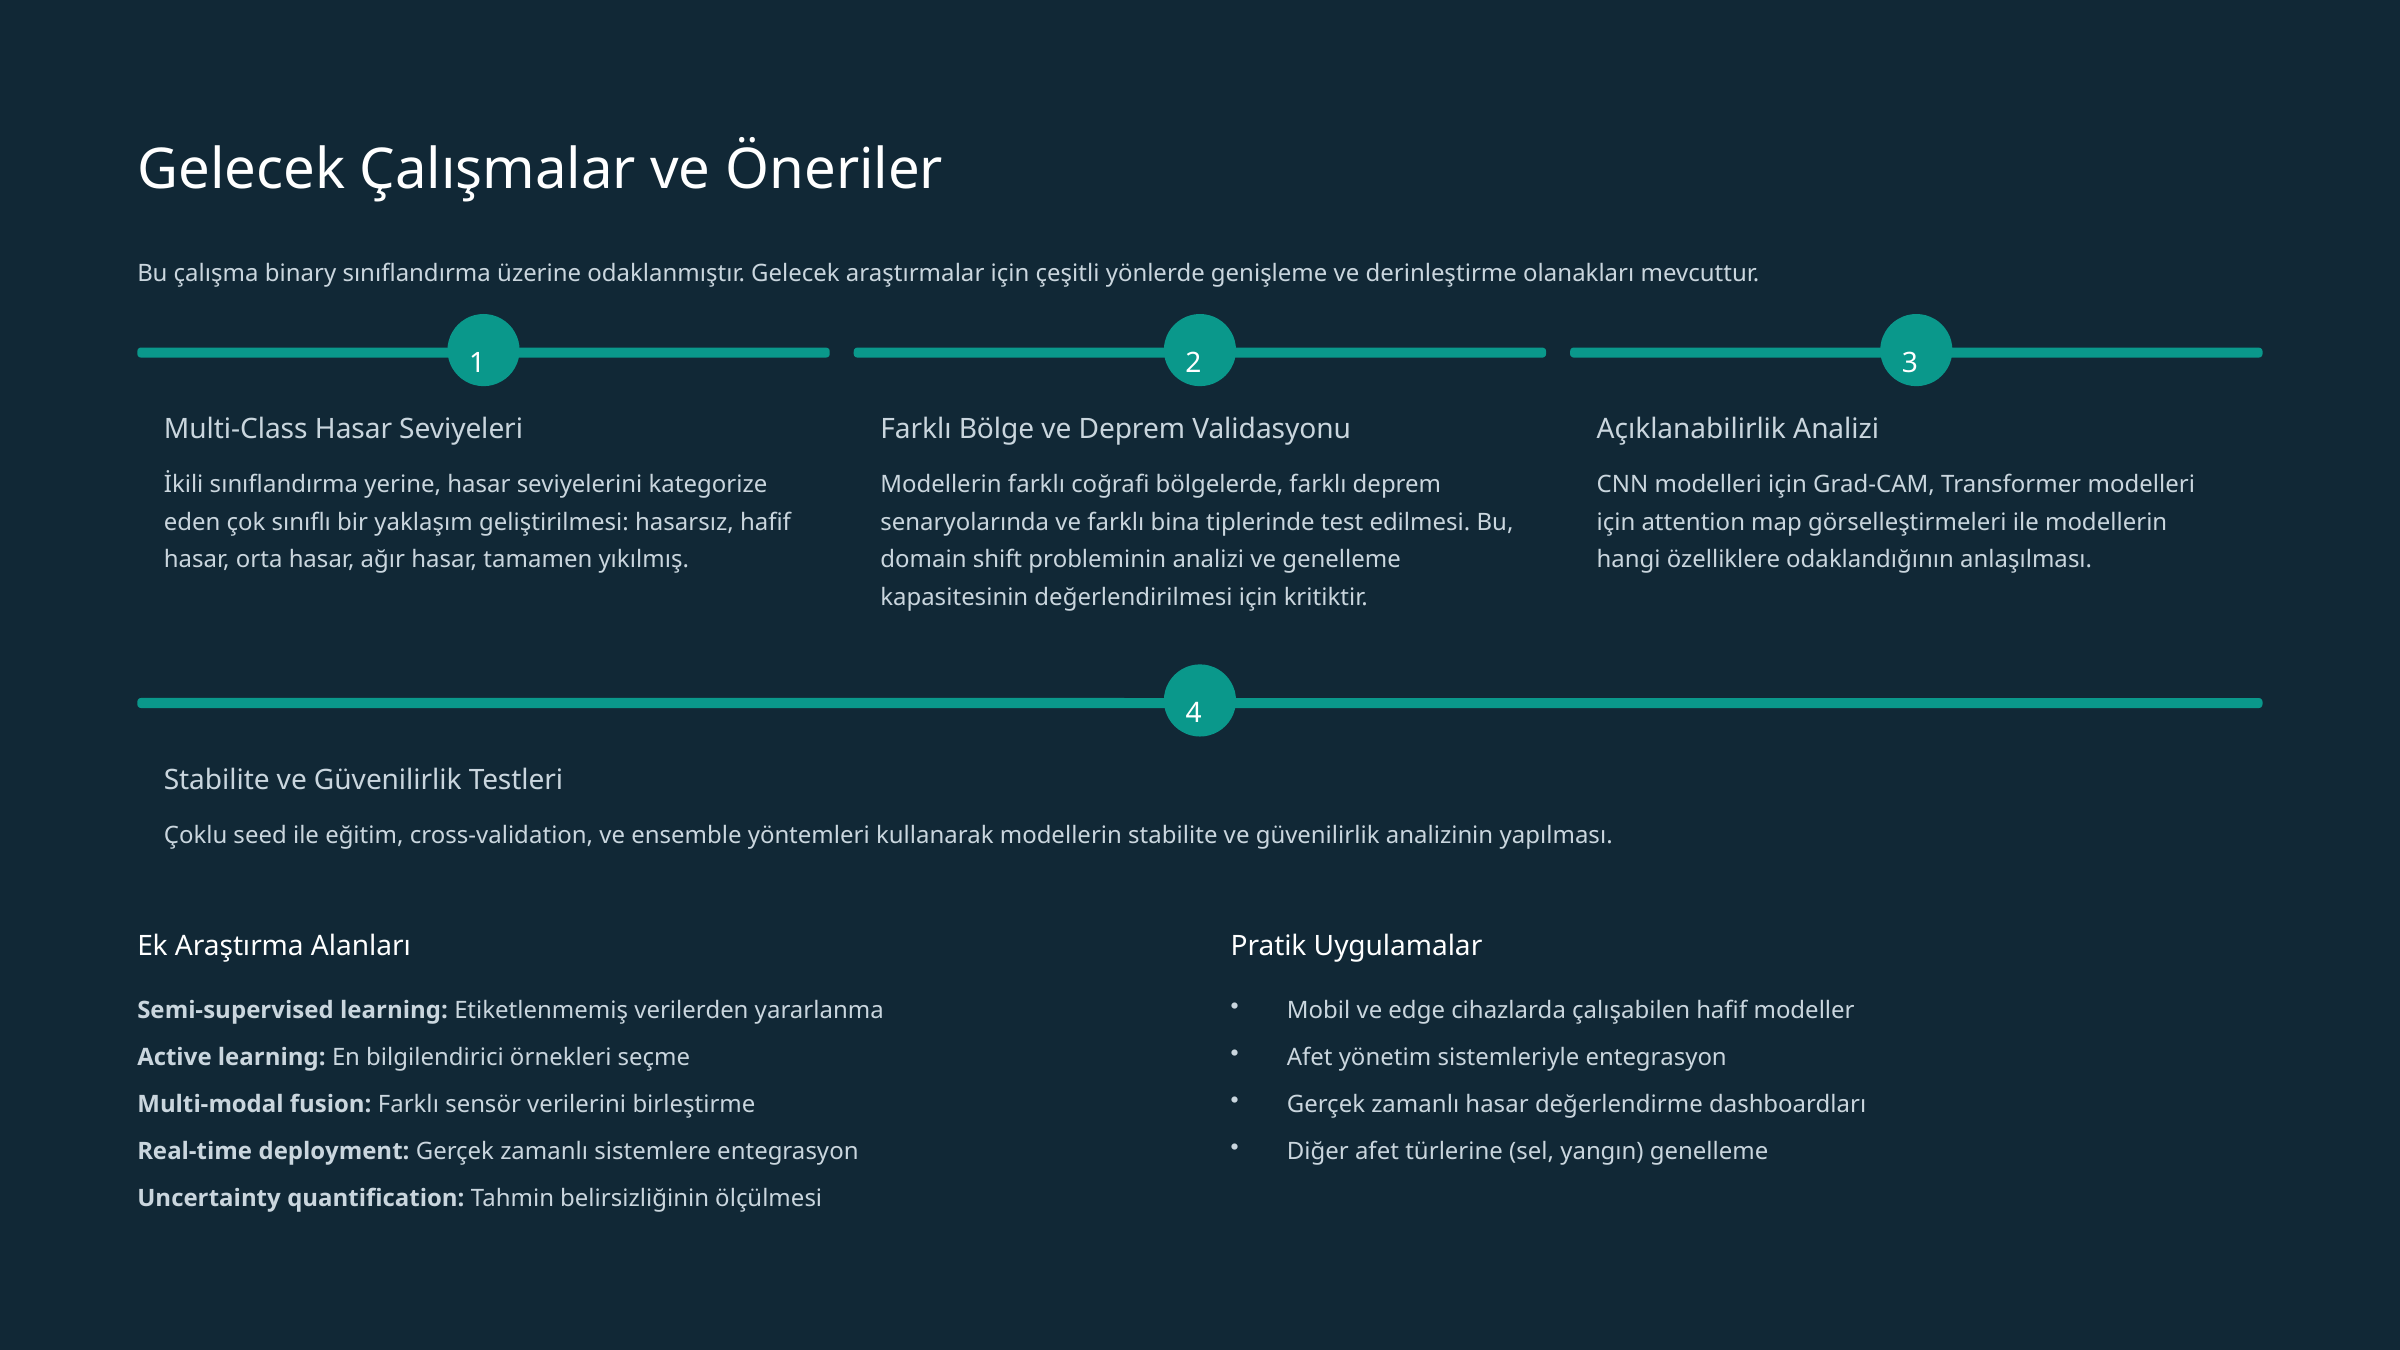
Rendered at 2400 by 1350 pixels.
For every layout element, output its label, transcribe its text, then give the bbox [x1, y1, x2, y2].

text_box CNN modelleri için Grad-CAM, Transformer modelleri için attention map görselleştirmeleri ile modellerin hangi özelliklere odaklandığının anlaşılması. [1596, 459, 2236, 576]
text_box [137, 697, 1164, 709]
text_box [519, 347, 830, 358]
text_box [1163, 664, 1237, 737]
text_box Multi-modal fusion: Farklı sensör verilerini birleştirme [137, 1079, 1171, 1119]
text_box Afet yönetim sistemleriyle entegrasyon [1230, 1032, 2264, 1072]
text_box 2 [1185, 332, 1215, 369]
text_box Gelecek Çalışmalar ve Öneriler [137, 129, 1155, 201]
text_box Real-time deployment: Gerçek zamanlı sistemlere entegrasyon [137, 1126, 1171, 1165]
text_box İkili sınıflandırma yerine, hasar seviyelerini kategorize eden çok sınıflı bir yaklaşım geliştirilmesi: hasarsız, hafif hasar, orta hasar, ağır hasar, tamamen yıkılmış. [163, 459, 804, 576]
text_box 4 [1185, 682, 1215, 719]
text_box [1952, 347, 2263, 358]
text_box Uncertainty quantification: Tahmin belirsizliğinin ölçülmesi [137, 1173, 1171, 1212]
text_box Stabilite ve Güvenilirlik Testleri [163, 760, 666, 796]
text_box Semi-supervised learning: Etiketlenmemiş verilerden yararlanma [137, 985, 1171, 1025]
text_box [1570, 347, 1881, 358]
text_box [853, 357, 1547, 641]
text_box [853, 347, 1164, 358]
text_box Açıklanabilirlik Analizi [1596, 410, 1952, 446]
text_box [137, 708, 2263, 876]
text_box [137, 347, 448, 358]
text_box Active learning: En bilgilendirici örnekleri seçme [137, 1032, 1171, 1072]
text_box [1570, 357, 2263, 641]
text_box [1163, 313, 1237, 387]
text_box [447, 313, 520, 387]
text_box Farklı Bölge ve Deprem Validasyonu [880, 410, 1475, 446]
text_box Pratik Uygulamalar [1230, 926, 1555, 962]
text_box [137, 357, 830, 641]
text_box Bu çalışma binary sınıflandırma üzerine odaklanmıştır. Gelecek araştırmalar için çeşitli yönlerde genişleme ve derinleştirme olanakları mevcuttur. [137, 248, 2263, 287]
text_box Multi-Class Hasar Seviyeleri [163, 410, 630, 446]
text_box [1236, 698, 2263, 709]
text_box Mobil ve edge cihazlarda çalışabilen hafif modeller [1230, 985, 2264, 1025]
text_box Çoklu seed ile eğitim, cross-validation, ve ensemble yöntemleri kullanarak modellerin stabilite ve güvenilirlik analizinin yapılması. [163, 810, 2236, 849]
text_box 3 [1901, 332, 1931, 369]
text_box Gerçek zamanlı hasar değerlendirme dashboardları [1230, 1079, 2264, 1119]
text_box [1880, 313, 1953, 387]
text_box Modellerin farklı coğrafi bölgelerde, farklı deprem senaryolarında ve farklı bina tiplerinde test edilmesi. Bu, domain shift probleminin analizi ve genelleme kapasitesinin değerlendirilmesi için kritiktir. [880, 460, 1520, 614]
text_box Diğer afet türlerine (sel, yangın) genelleme [1230, 1126, 2264, 1165]
text_box Ek Araştırma Alanları [137, 926, 493, 962]
text_box [1236, 347, 1547, 358]
text_box 1 [469, 332, 498, 369]
